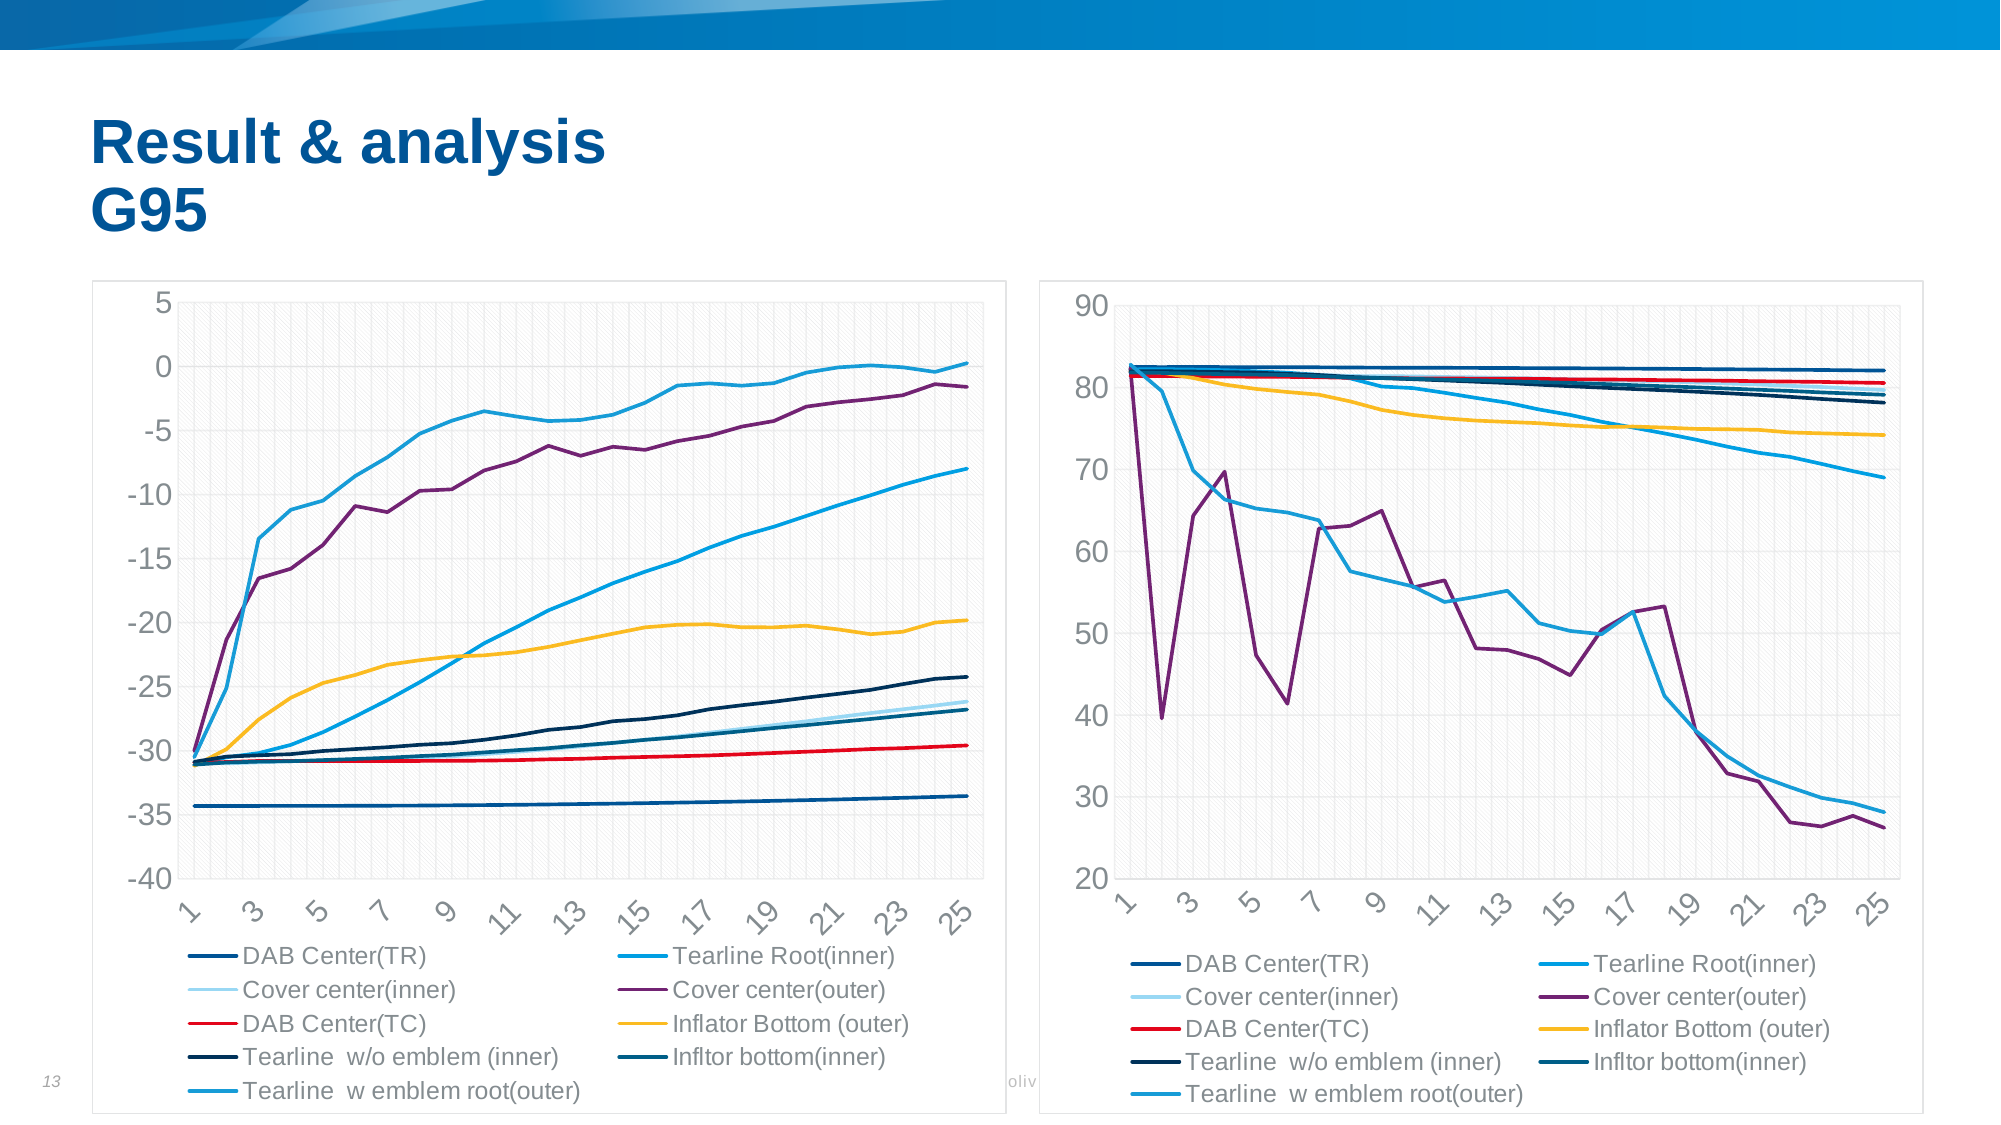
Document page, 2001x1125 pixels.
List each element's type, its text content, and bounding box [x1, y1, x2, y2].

slide_number 13 [19, 1055, 85, 1091]
title Result & analysis G95 [90, 109, 1924, 293]
picture [0, 0, 924, 50]
chart [91, 280, 1007, 1115]
chart [1038, 280, 1924, 1115]
